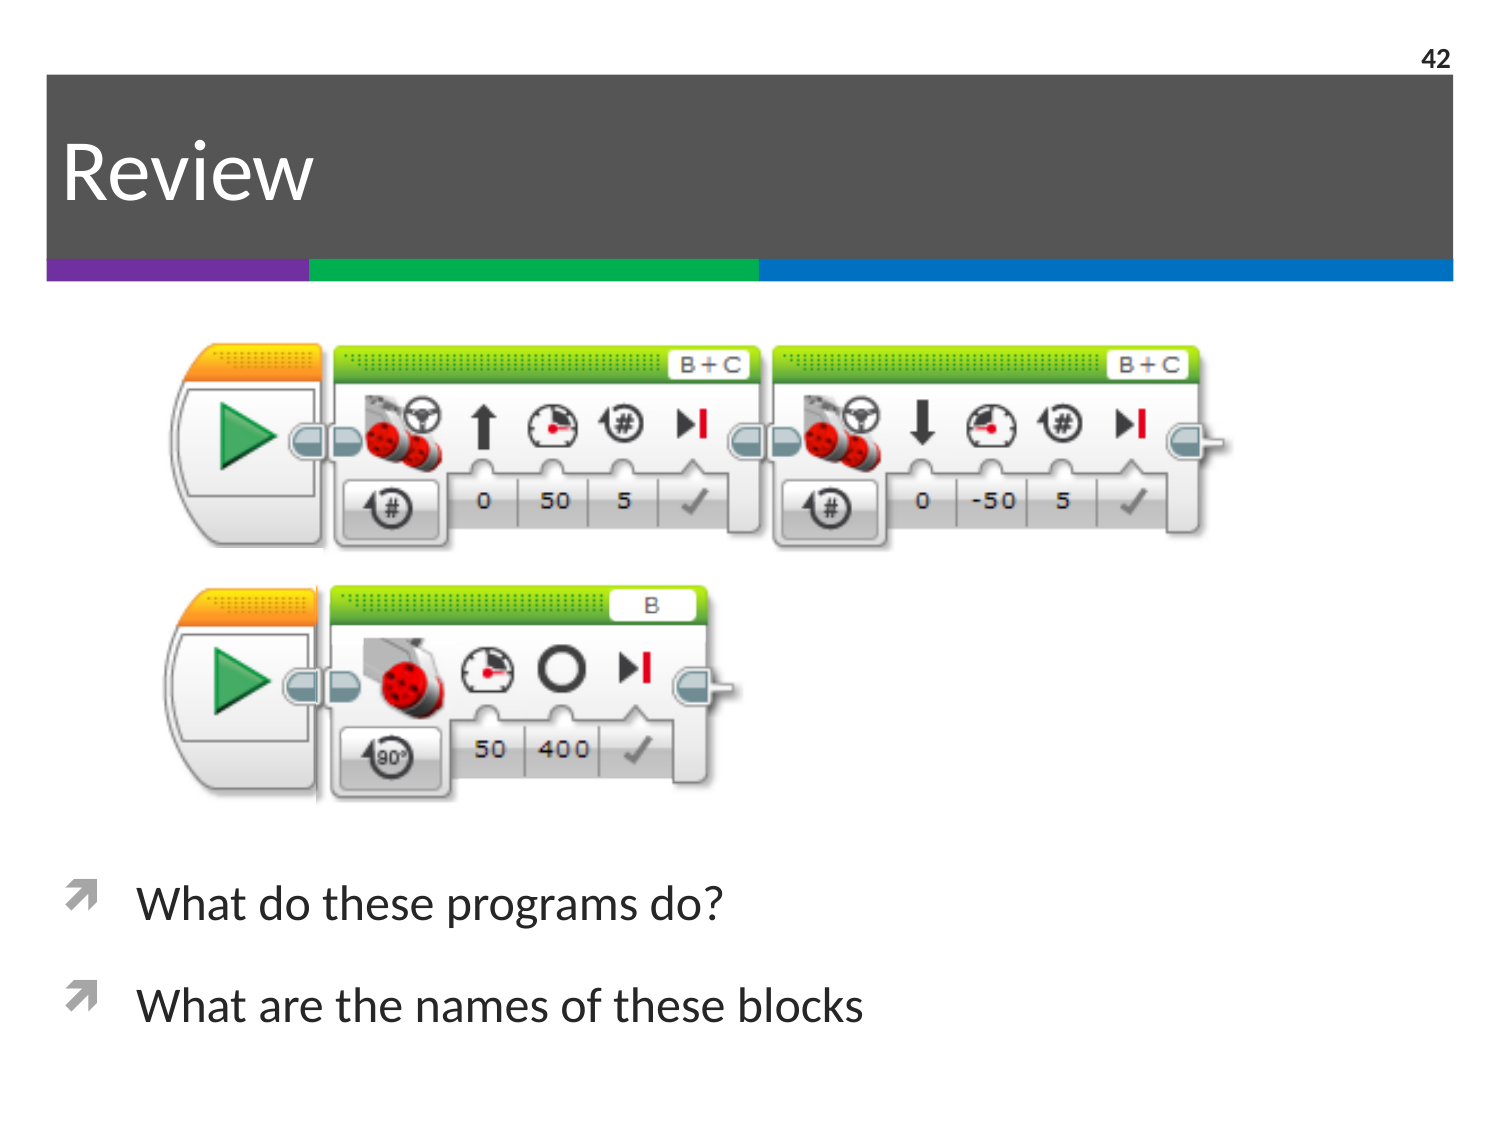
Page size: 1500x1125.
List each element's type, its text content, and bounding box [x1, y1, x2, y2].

list What do these programs do? What are the names of these blocks [46, 862, 1454, 1046]
title Review [46, 86, 1454, 245]
slide_number 42 [1362, 27, 1466, 87]
picture [138, 302, 1275, 950]
